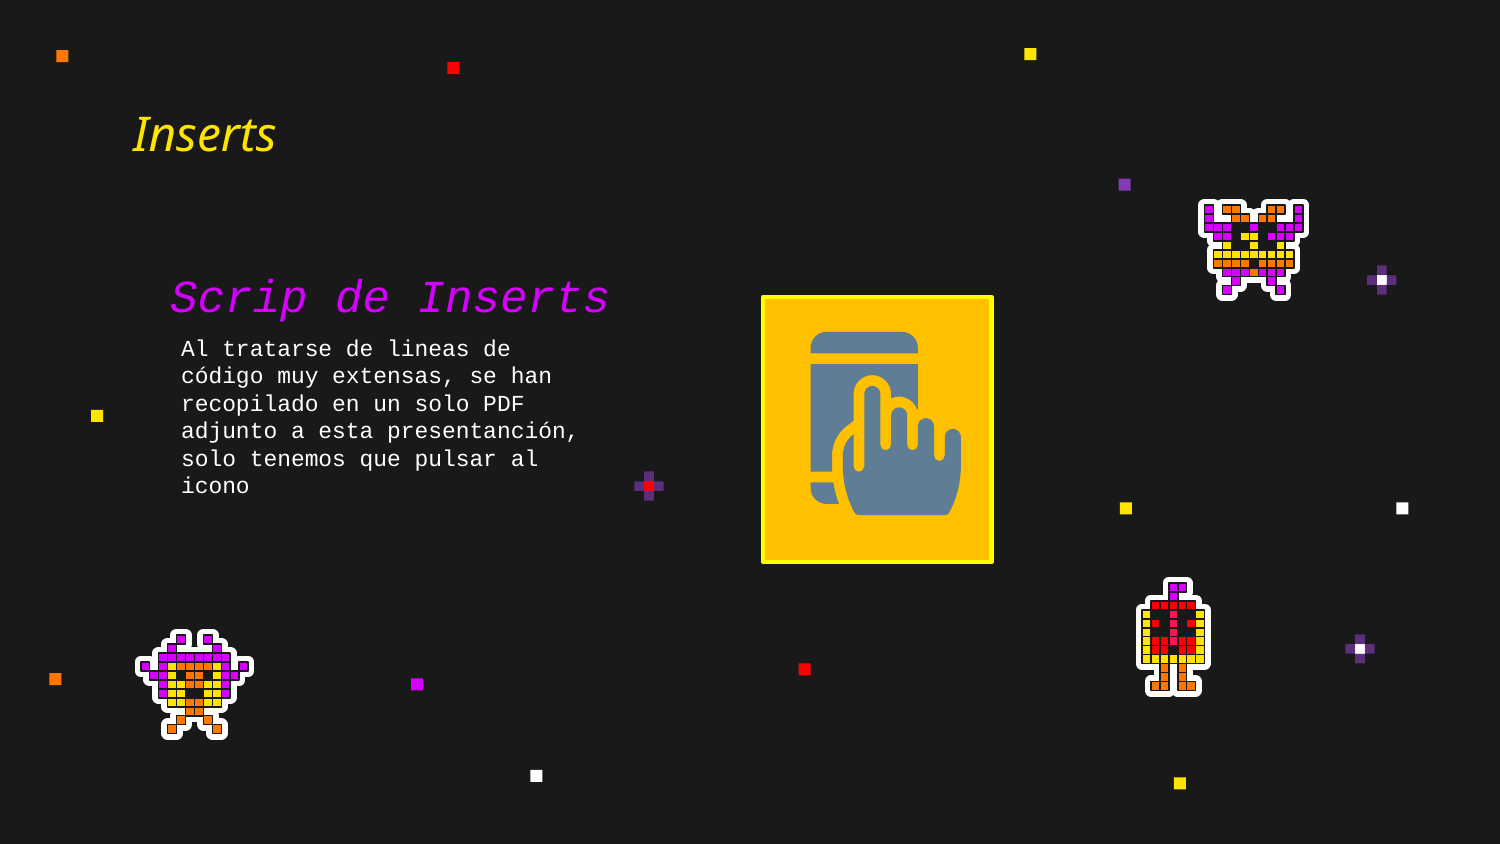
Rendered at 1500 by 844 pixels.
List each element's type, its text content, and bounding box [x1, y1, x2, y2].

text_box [1141, 582, 1205, 691]
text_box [1345, 634, 1375, 664]
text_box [140, 634, 249, 734]
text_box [634, 471, 664, 501]
text_box [798, 663, 811, 676]
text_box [1366, 265, 1397, 295]
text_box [1204, 204, 1304, 295]
text_box [411, 678, 424, 691]
text_box [1119, 502, 1132, 515]
title Inserts [118, 88, 1382, 165]
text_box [810, 331, 962, 516]
subtitle Scrip de Inserts [155, 261, 664, 337]
text_box [761, 295, 994, 564]
subtitle Al tratarse de lineas de código muy extensas, se han recopilado en un solo PDF adjunto a esta presentanción, solo tenemos que pulsar al icono [166, 337, 616, 559]
text_box [1118, 178, 1131, 191]
